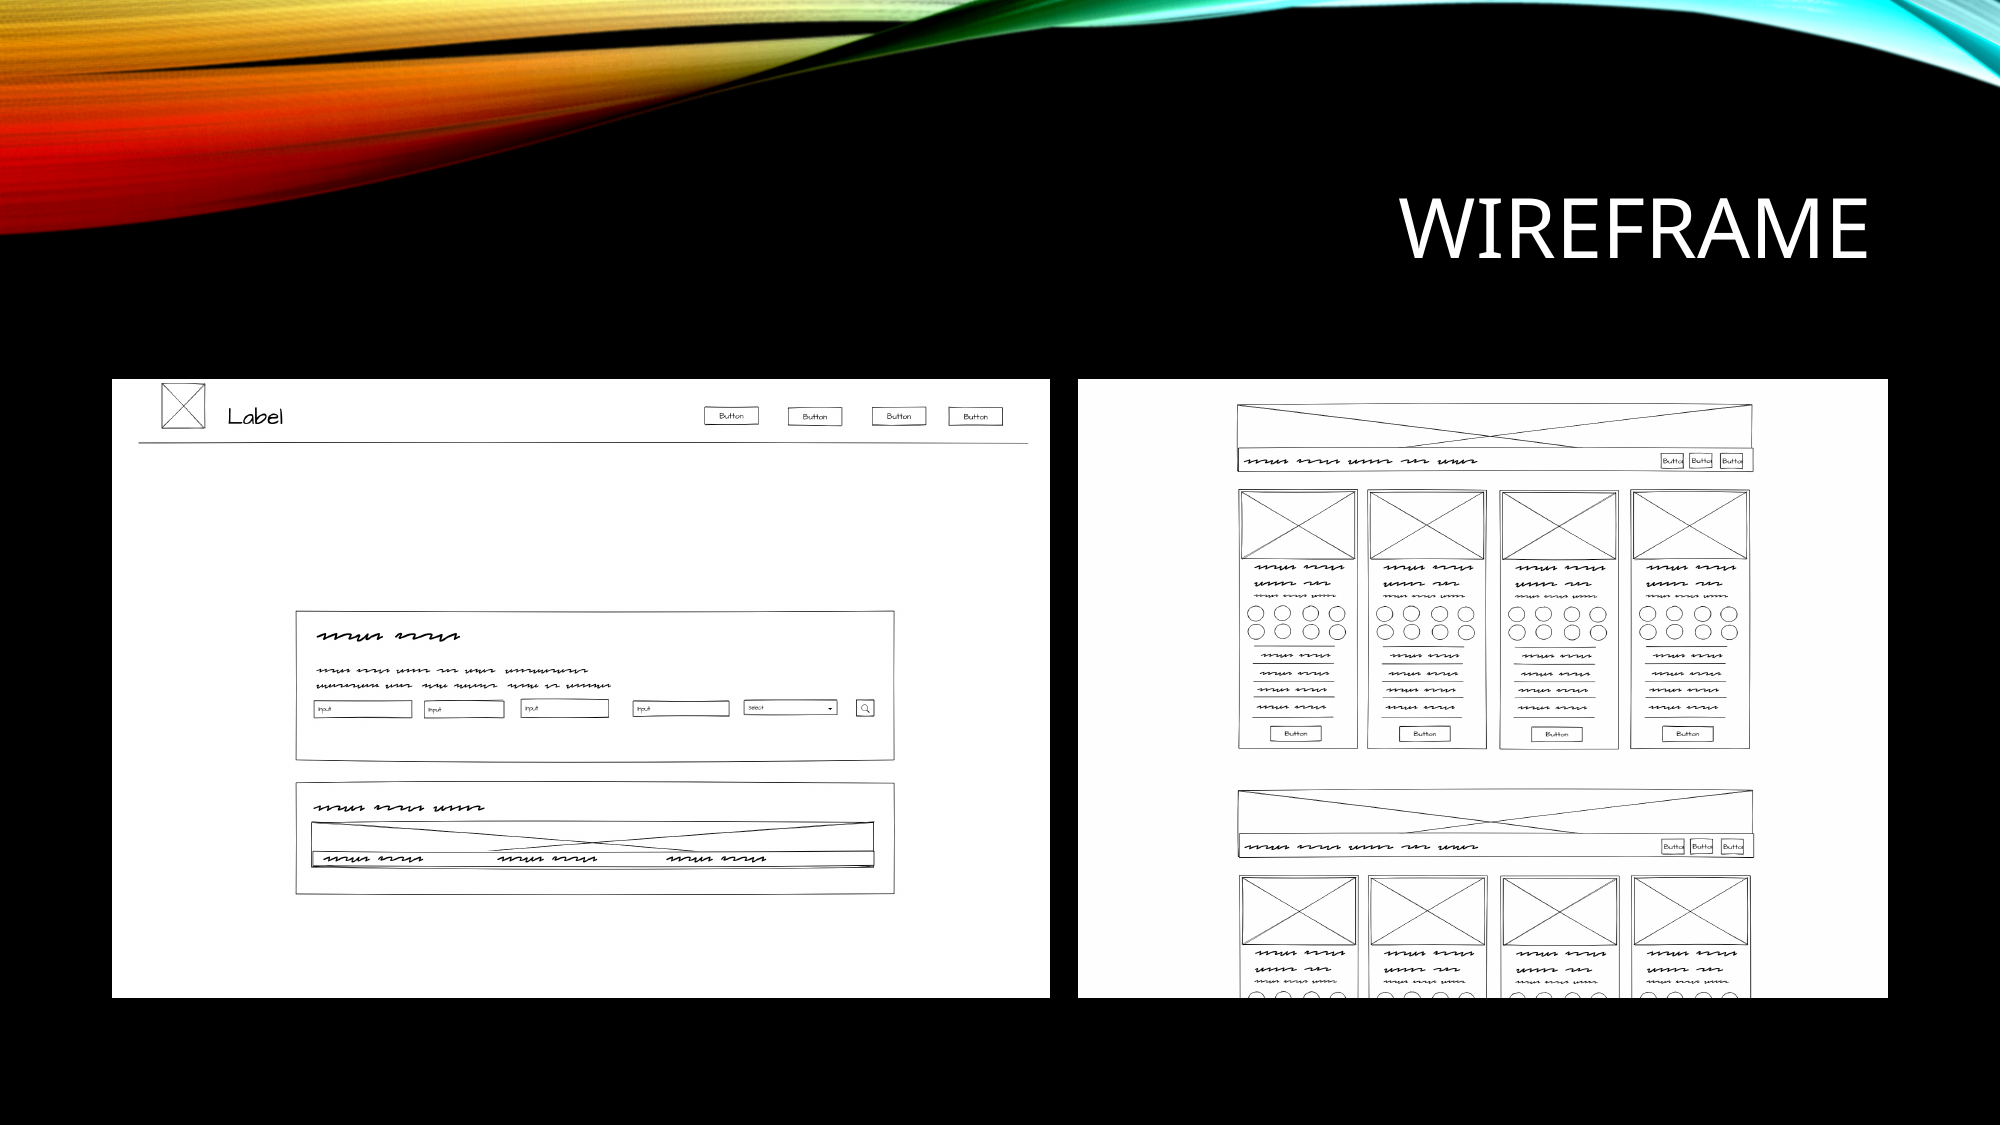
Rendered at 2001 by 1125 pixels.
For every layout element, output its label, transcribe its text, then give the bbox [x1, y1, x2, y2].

picture [1078, 379, 1888, 998]
title wireframe [474, 125, 1888, 338]
picture [0, 0, 2000, 237]
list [111, 379, 1051, 998]
